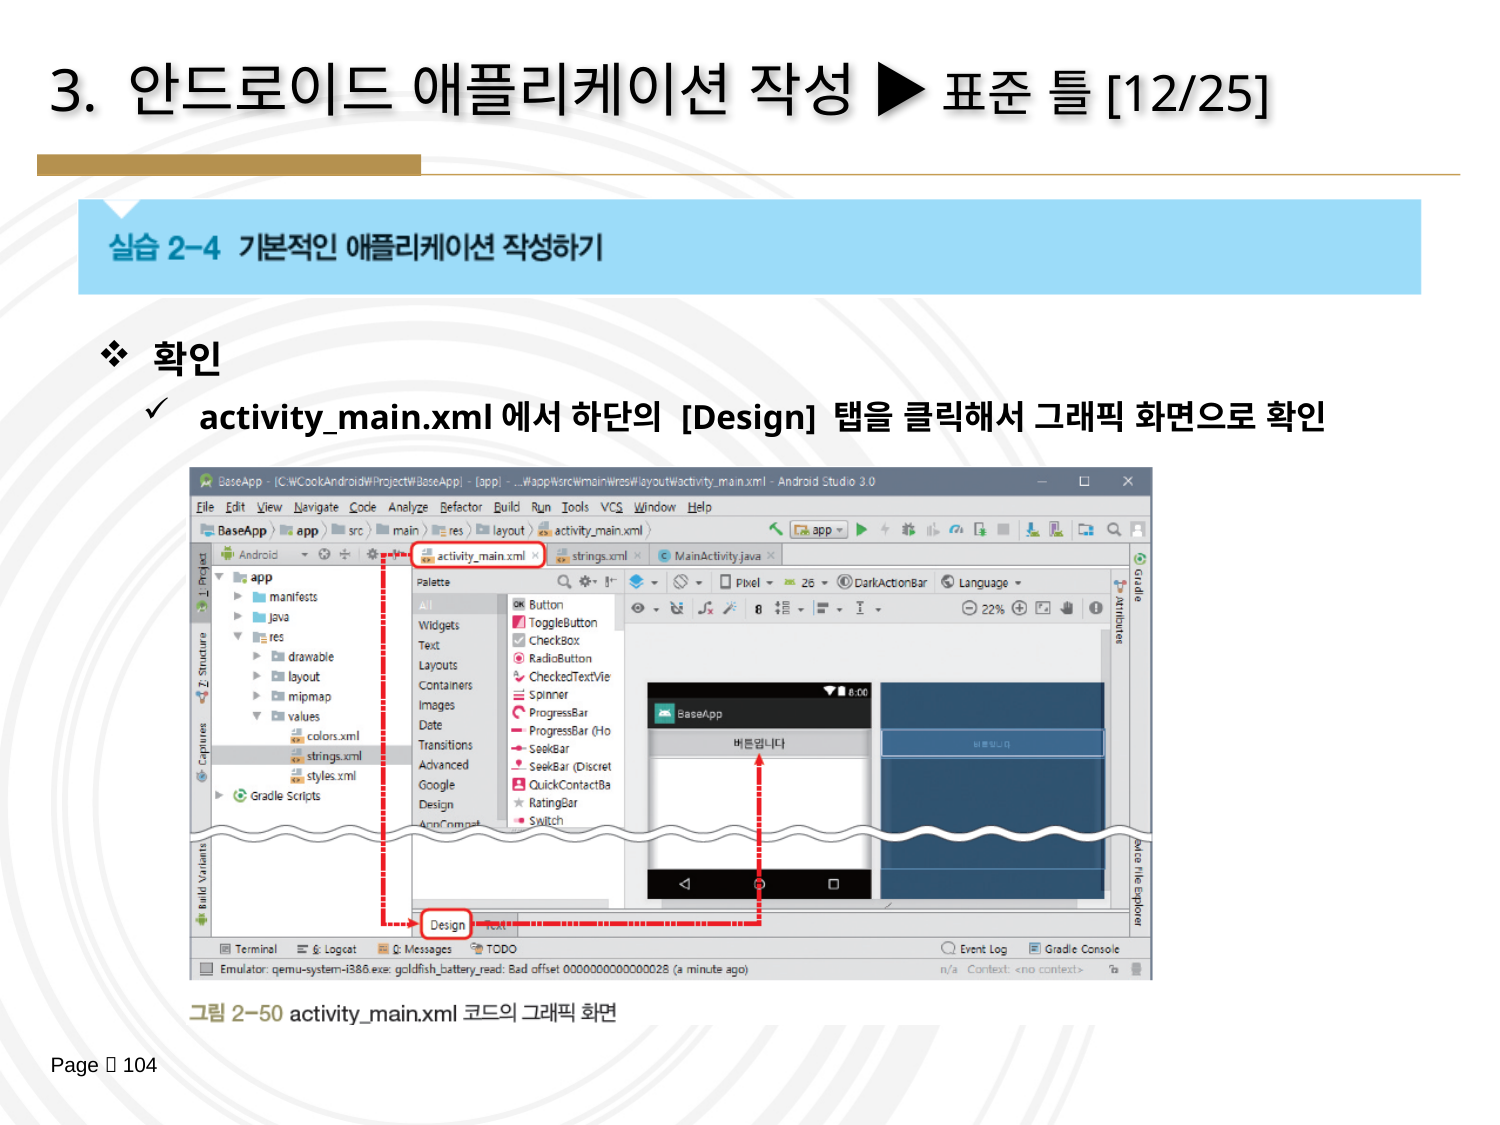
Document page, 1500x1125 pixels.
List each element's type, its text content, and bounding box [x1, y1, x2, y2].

list 확인 activity_main.xml에서 하단의 [Design] 탭을 클릭해서 그래픽 화면으로 확인 [54, 335, 1500, 1051]
title 3. 안드로이드 애플리케이션 작성 ▶ 표준 틀[12/25] [48, 53, 1448, 161]
picture [185, 466, 1155, 1025]
picture [0, 35, 1500, 1125]
